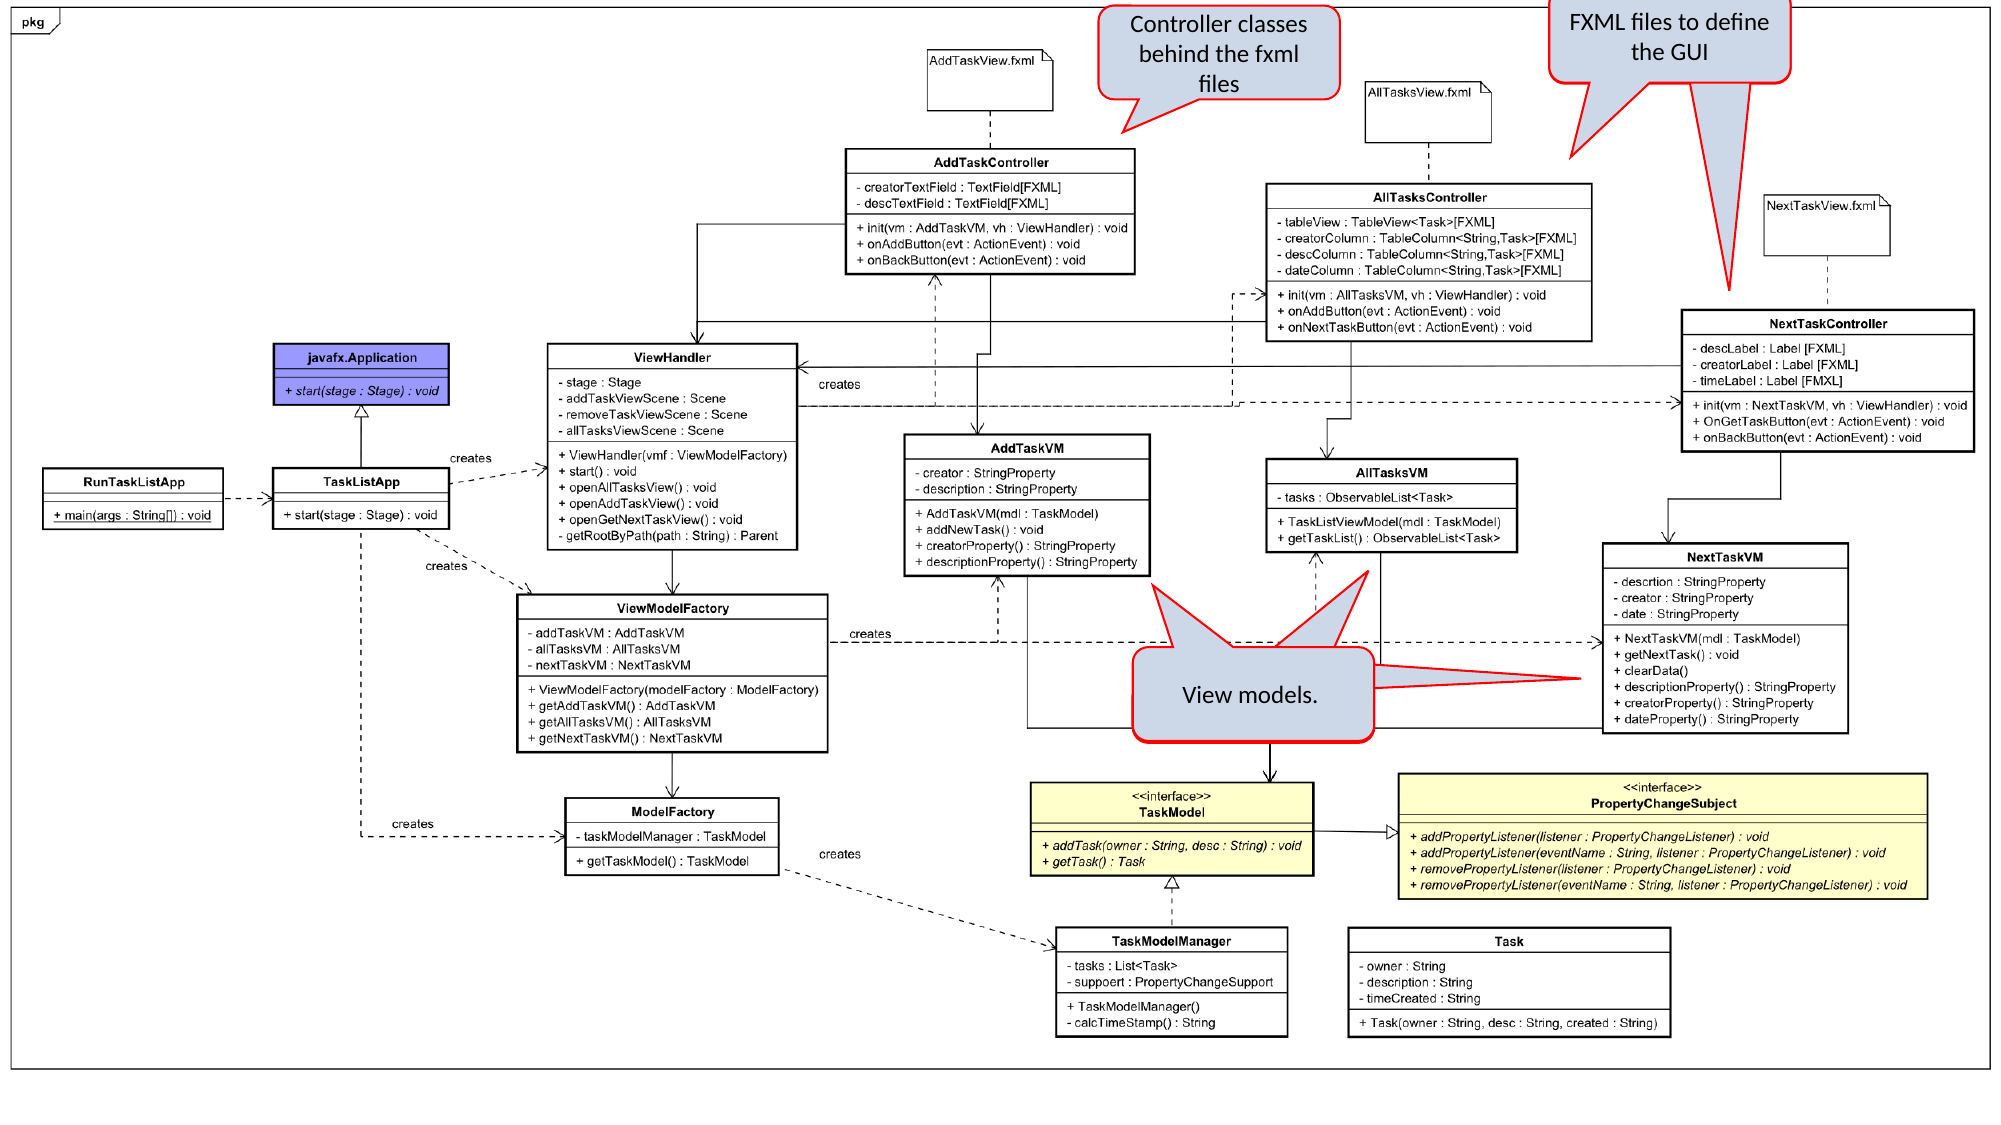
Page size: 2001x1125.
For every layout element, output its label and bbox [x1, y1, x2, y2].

text_box [1132, 647, 1375, 743]
picture [0, 0, 2000, 1079]
